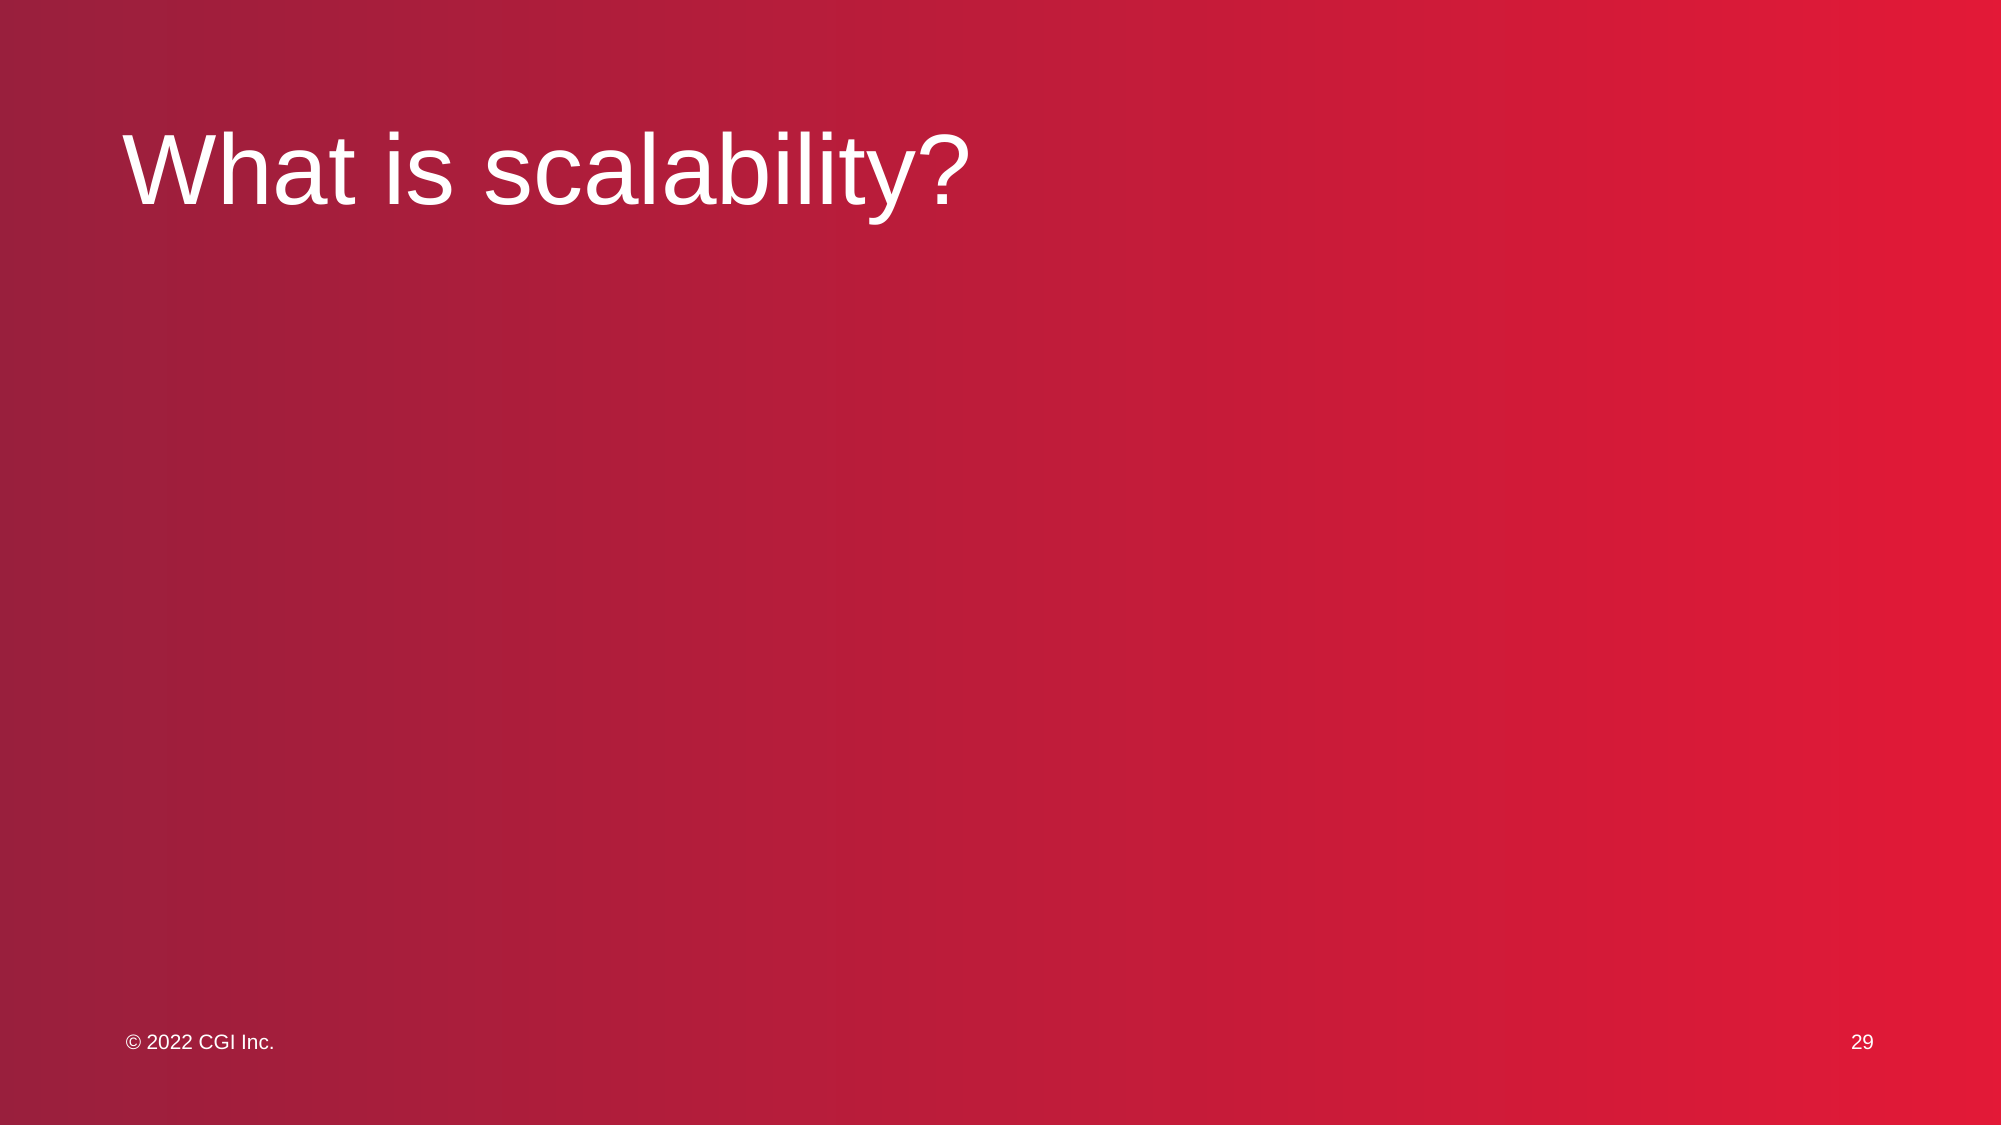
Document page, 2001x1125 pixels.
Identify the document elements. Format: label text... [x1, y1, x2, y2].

title What is scalability? [122, 104, 1130, 470]
slide_number 29 [1831, 1027, 1875, 1056]
